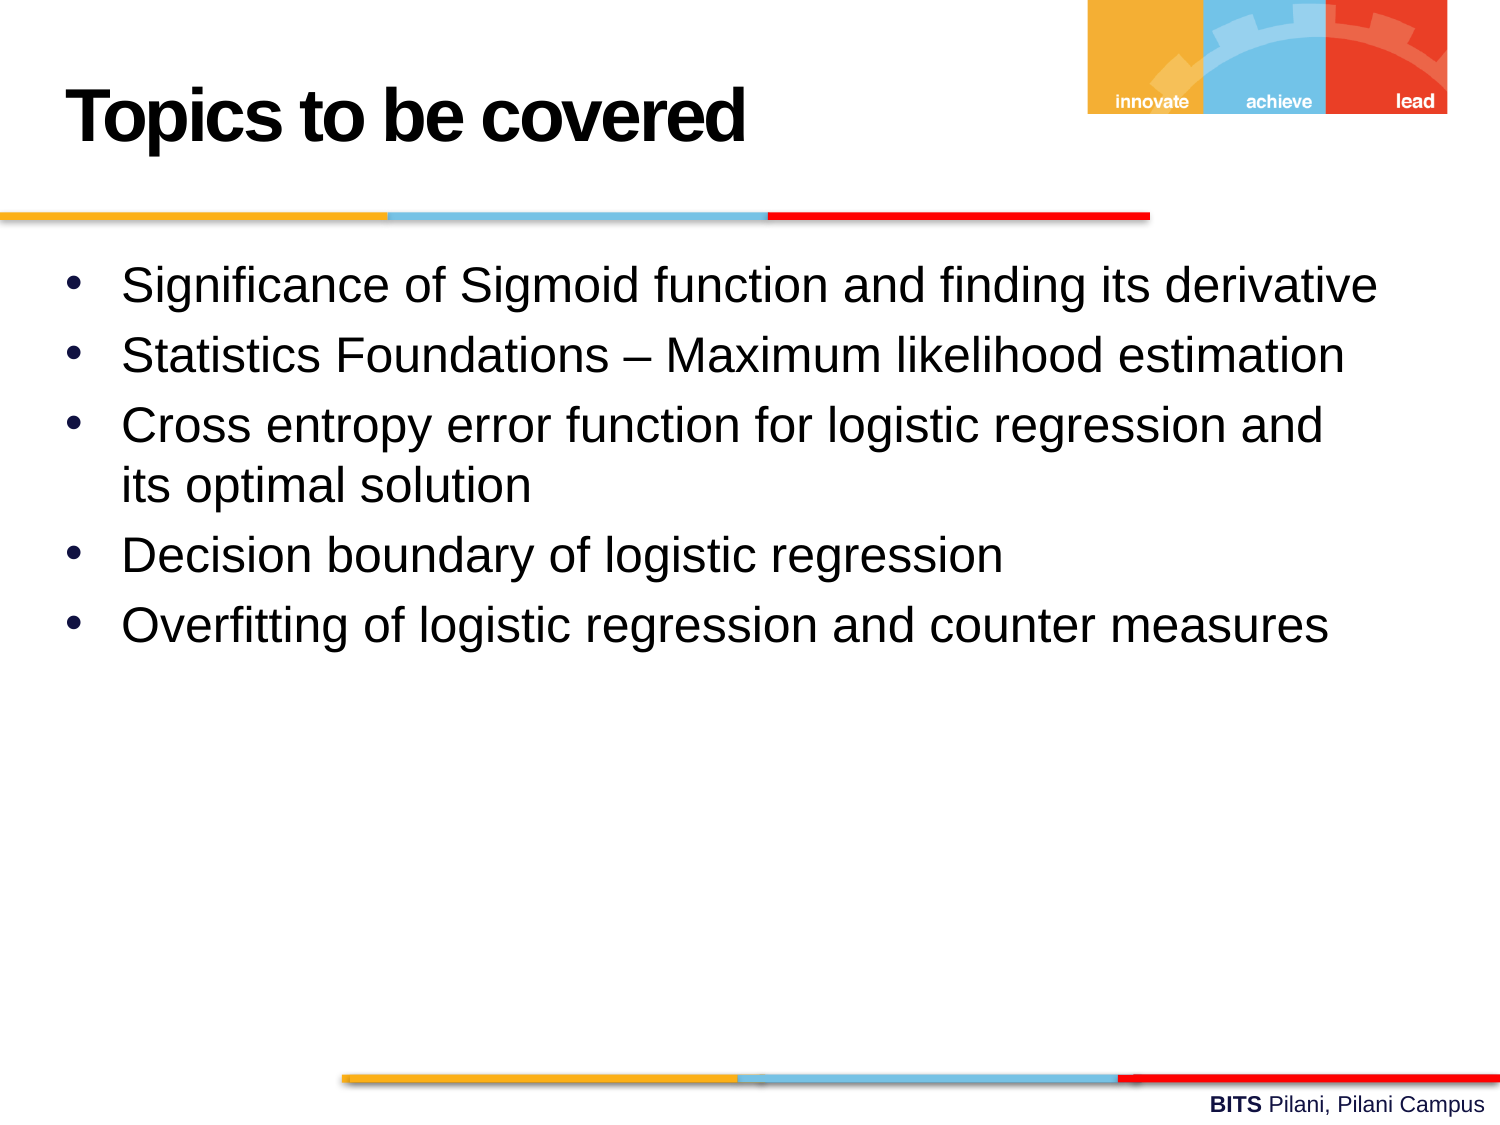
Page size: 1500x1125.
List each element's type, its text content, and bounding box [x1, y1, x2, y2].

picture [1087, 0, 1448, 114]
list Significance of Sigmoid function and finding its derivative Statistics Foundations – Maximum likelihood estimation Cross entropy error function for logistic regression and its optimal solution Decision boundary of logistic regression Overfitting of logistic regression and counter measures [49, 244, 1401, 1013]
list Topics to be covered [49, 24, 1088, 213]
